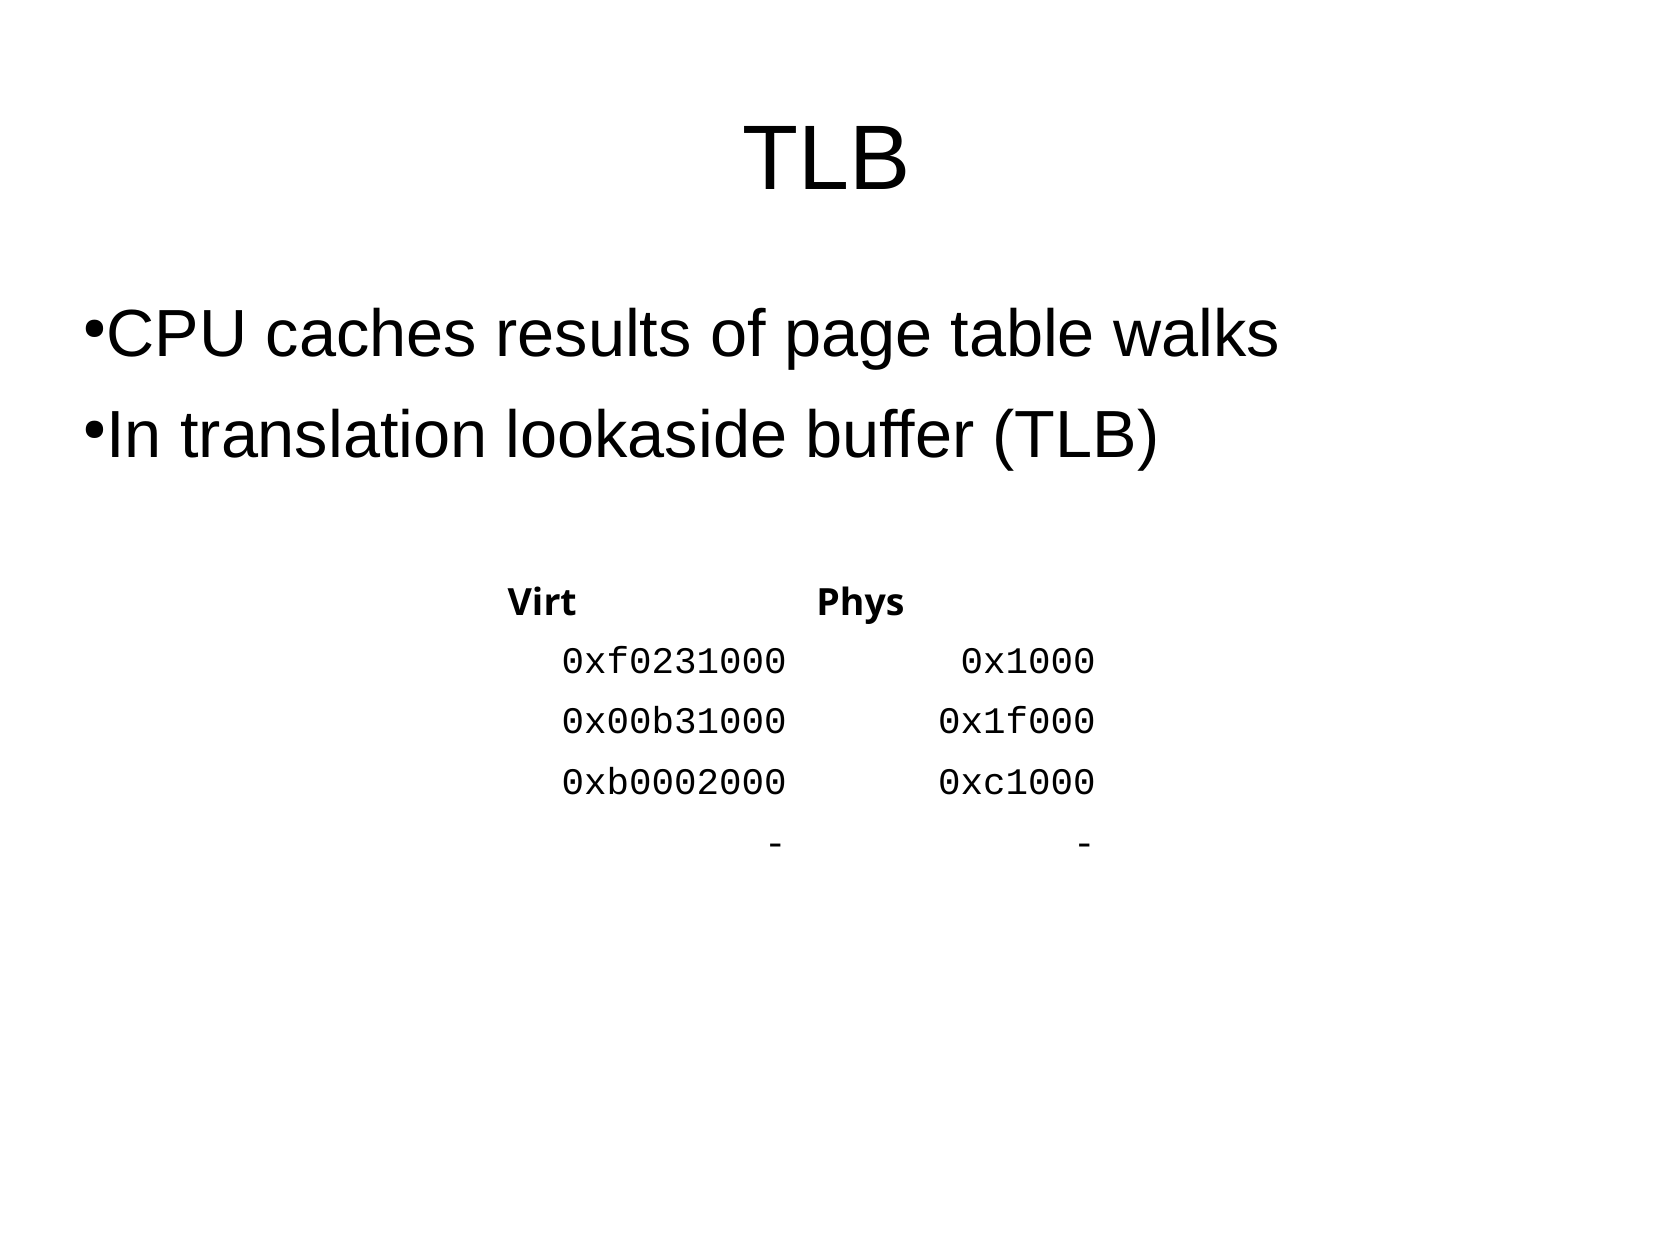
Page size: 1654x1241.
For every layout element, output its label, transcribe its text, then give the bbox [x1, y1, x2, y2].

table_cell - [493, 817, 802, 878]
table_cell 0x1000 [802, 634, 1110, 695]
table_header Virt [493, 568, 802, 634]
table_cell 0xc1000 [802, 756, 1110, 817]
table_cell 0xf0231000 [493, 634, 802, 695]
title TLB [82, 49, 1571, 257]
list CPU caches results of page table walks In translation lookaside buffer (TLB) [82, 290, 1571, 1010]
table_header Phys [802, 568, 1110, 634]
table_cell - [802, 817, 1110, 878]
table_cell 0x1f000 [802, 695, 1110, 756]
table_cell 0xb0002000 [493, 756, 802, 817]
table_cell 0x00b31000 [493, 695, 802, 756]
